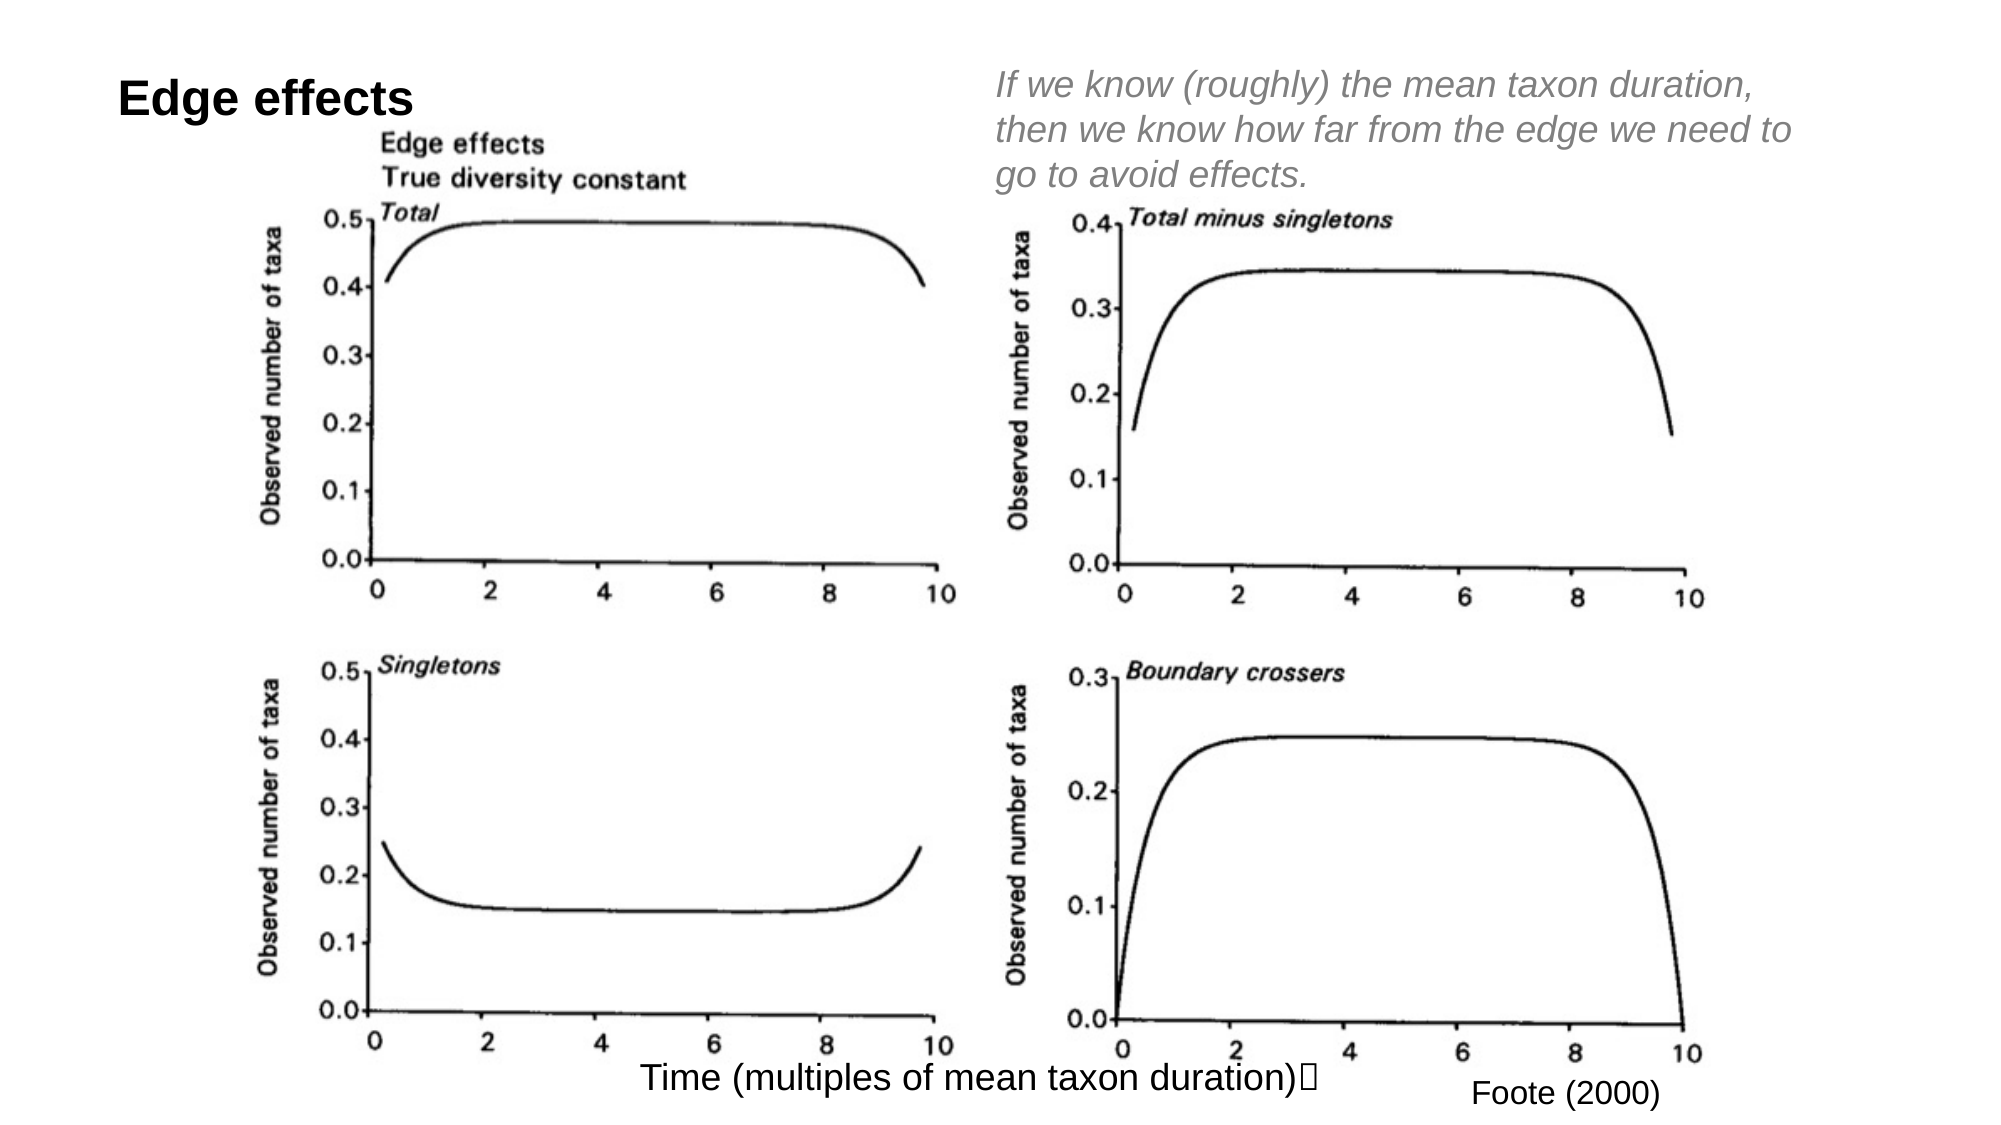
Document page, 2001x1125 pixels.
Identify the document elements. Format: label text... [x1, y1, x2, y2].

text_box Edge effects [102, 58, 430, 134]
picture [999, 196, 1724, 1073]
text_box Foote (2000) [1456, 1073, 1677, 1119]
text_box If we know (roughly) the mean taxon duration, then we know how far from the edge we need to go to avoid effects. [980, 52, 1820, 203]
text_box Time (multiples of mean taxon duration) [624, 1046, 1375, 1106]
picture [249, 113, 971, 1096]
